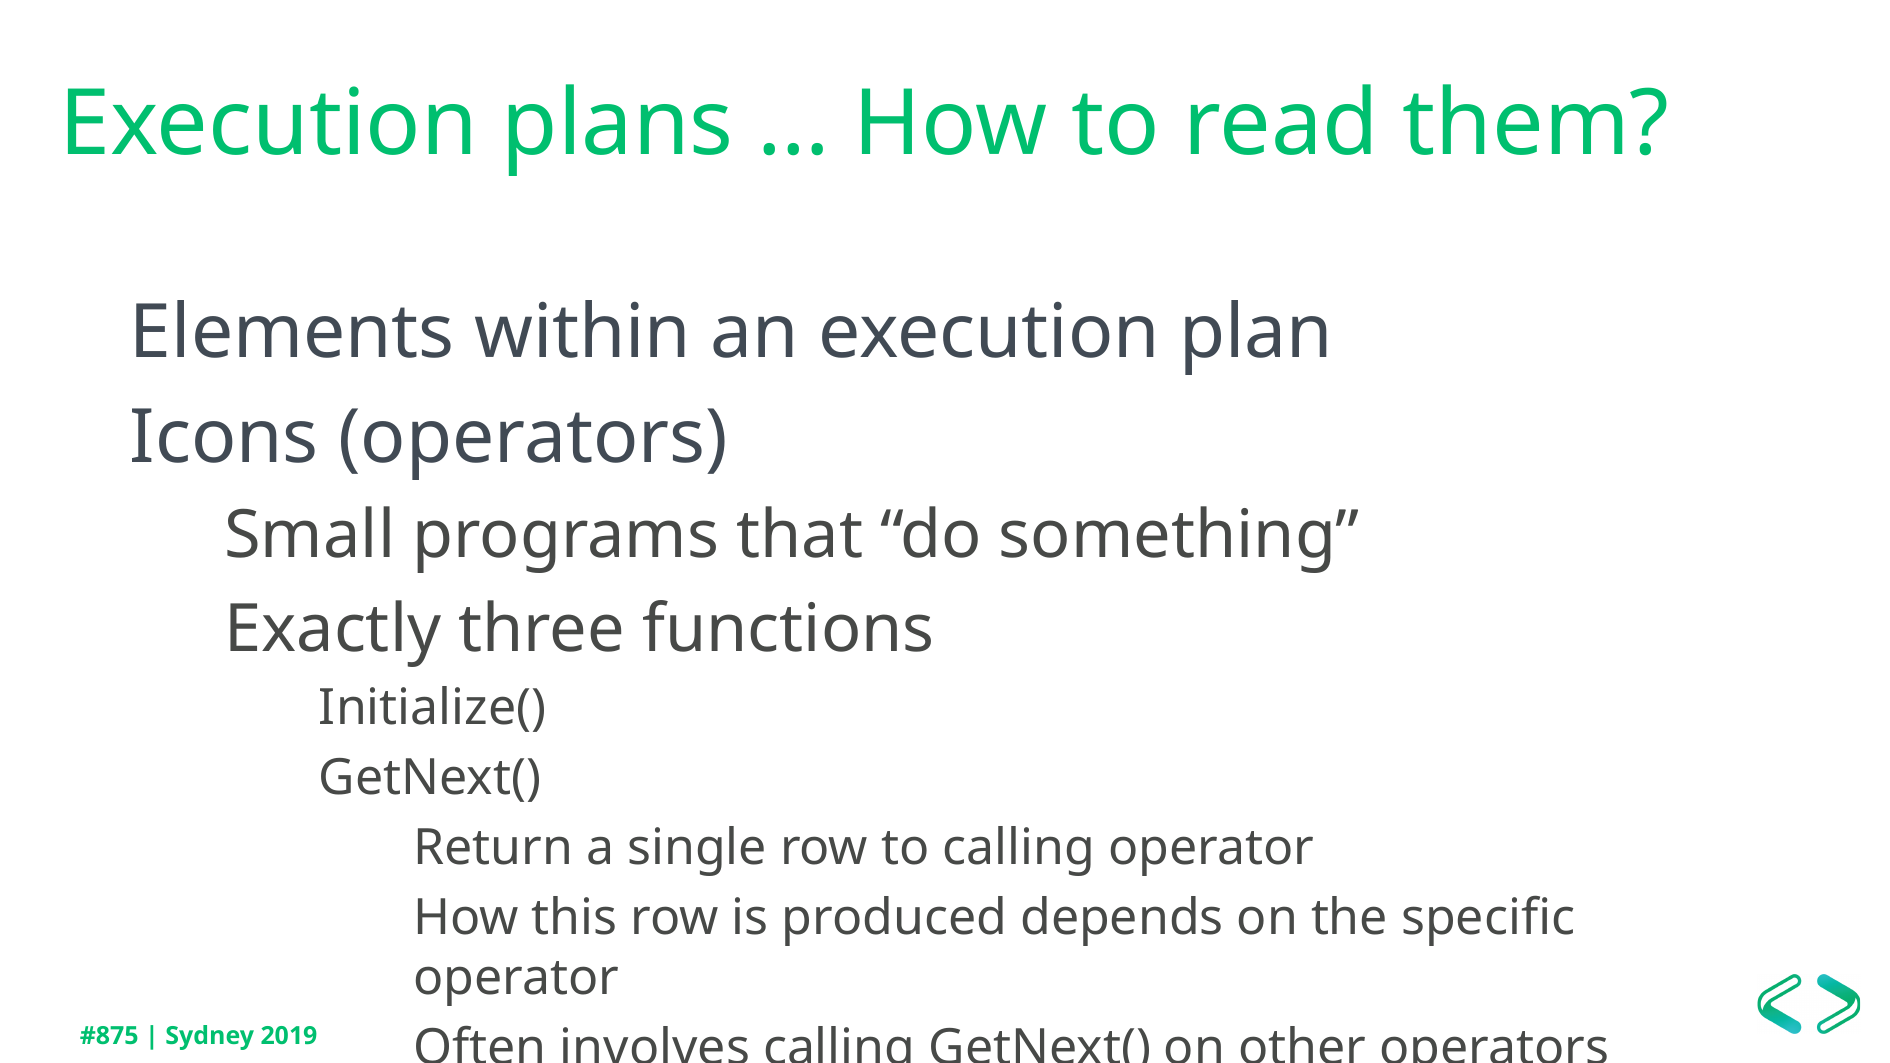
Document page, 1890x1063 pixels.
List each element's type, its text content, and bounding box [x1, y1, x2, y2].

list Elements within an execution plan Icons (operators) Small programs that “do something” Exactly three functions Initialize() GetNext() Return a single row to calling operator How this row is produced depends on the specific operator Often involves calling GetNext() on other operators [129, 282, 1760, 958]
title Execution plans … How to read them? [59, 59, 1831, 178]
